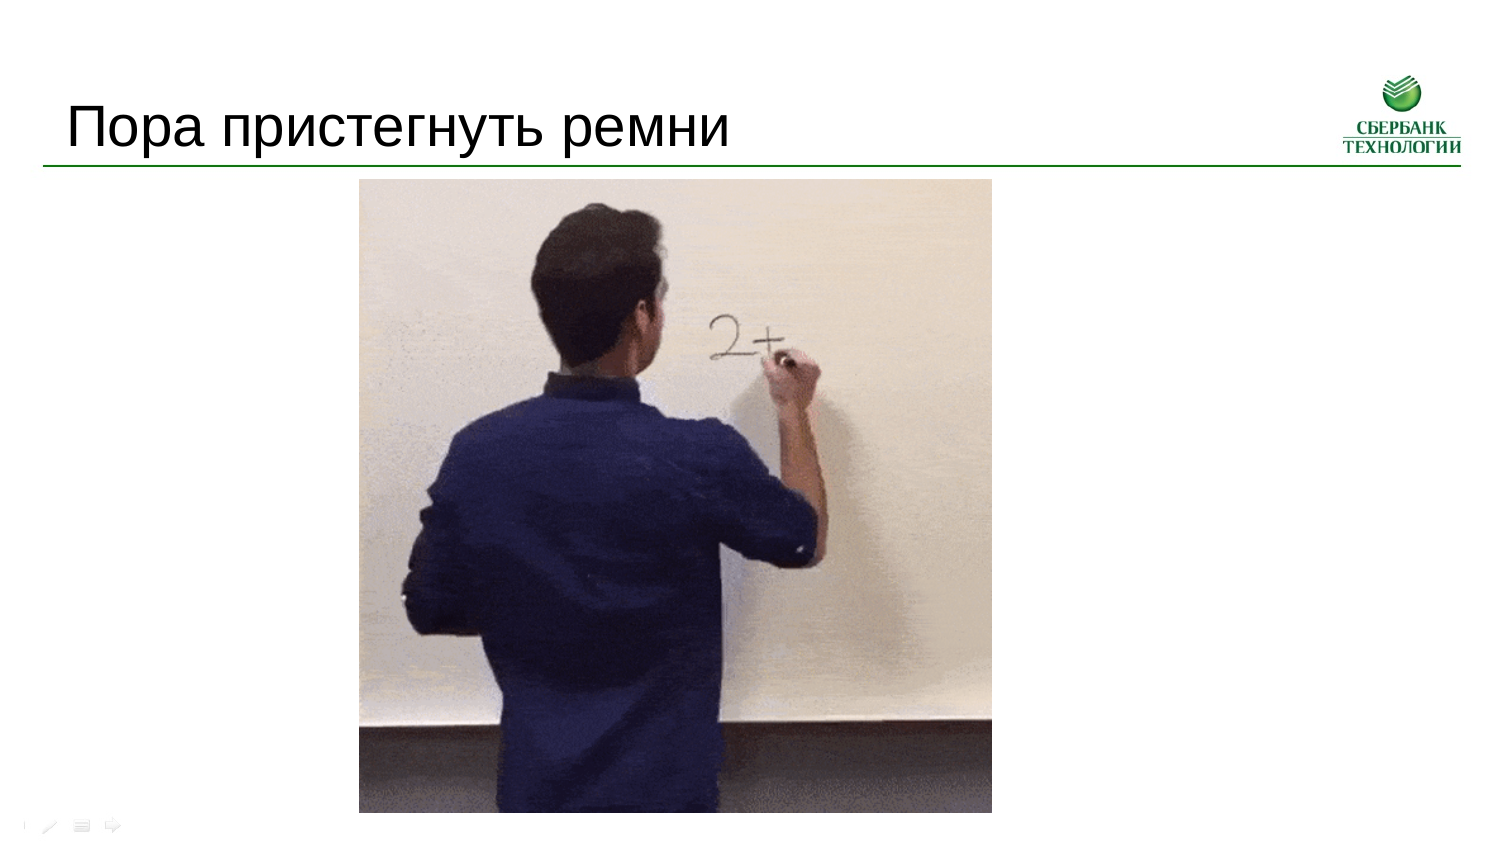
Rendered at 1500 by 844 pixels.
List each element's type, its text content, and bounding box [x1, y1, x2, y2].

picture [0, 0, 1500, 844]
title Пора пристегнуть ремни [51, 72, 1449, 167]
